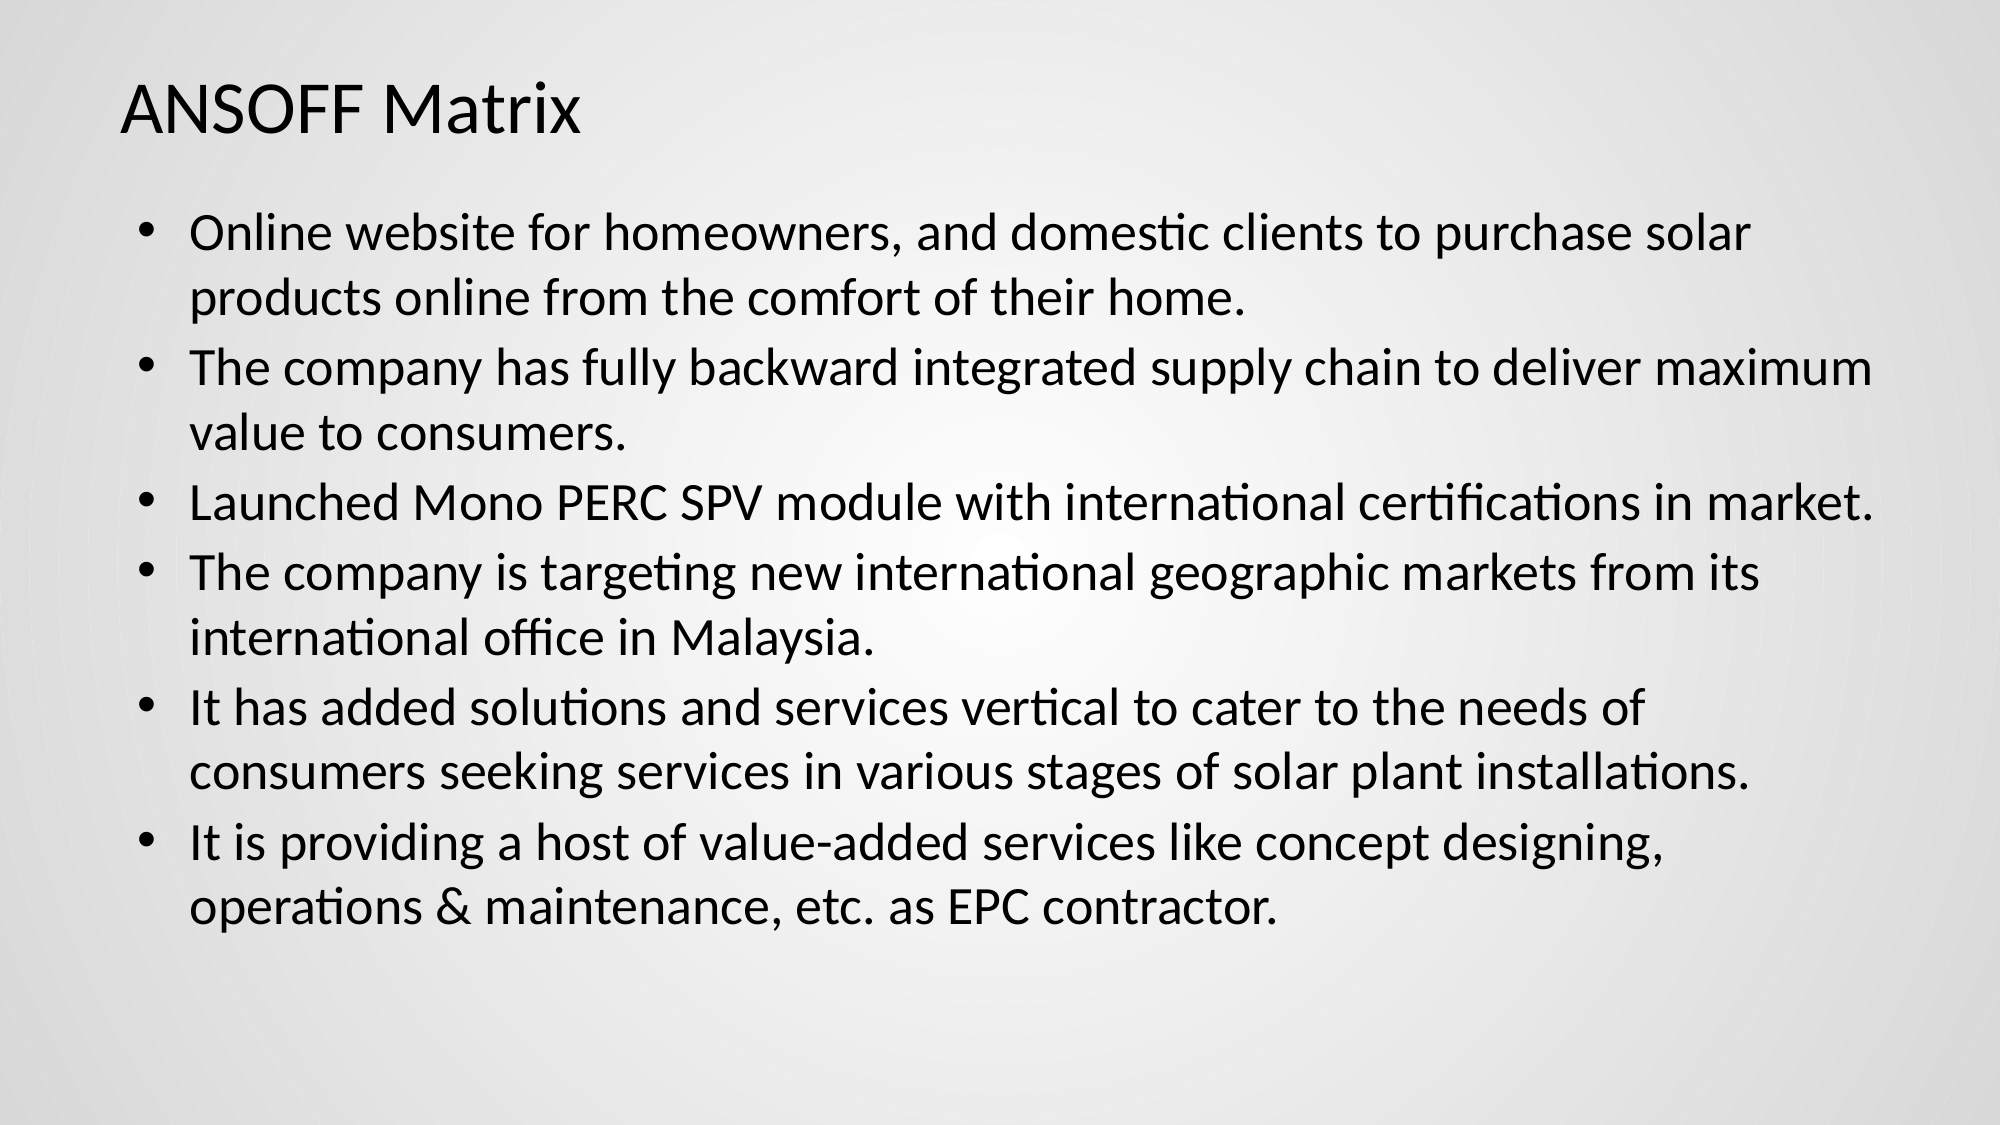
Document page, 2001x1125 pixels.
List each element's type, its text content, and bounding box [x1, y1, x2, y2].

list Online website for homeowners, and domestic clients to purchase solar products online from the comfort of their home. The company has fully backward integrated supply chain to deliver maximum value to consumers. Launched Mono PERC SPV module with international certifications in market. The company is targeting new international geographic markets from its international office in Malaysia. It has added solutions and services vertical to cater to the needs of consumers seeking services in various stages of solar plant installations. It is providing a host of value-added services like concept designing, operations & maintenance, etc. as EPC contractor. [99, 186, 1900, 1005]
title ANSOFF Matrix [99, 45, 1900, 162]
